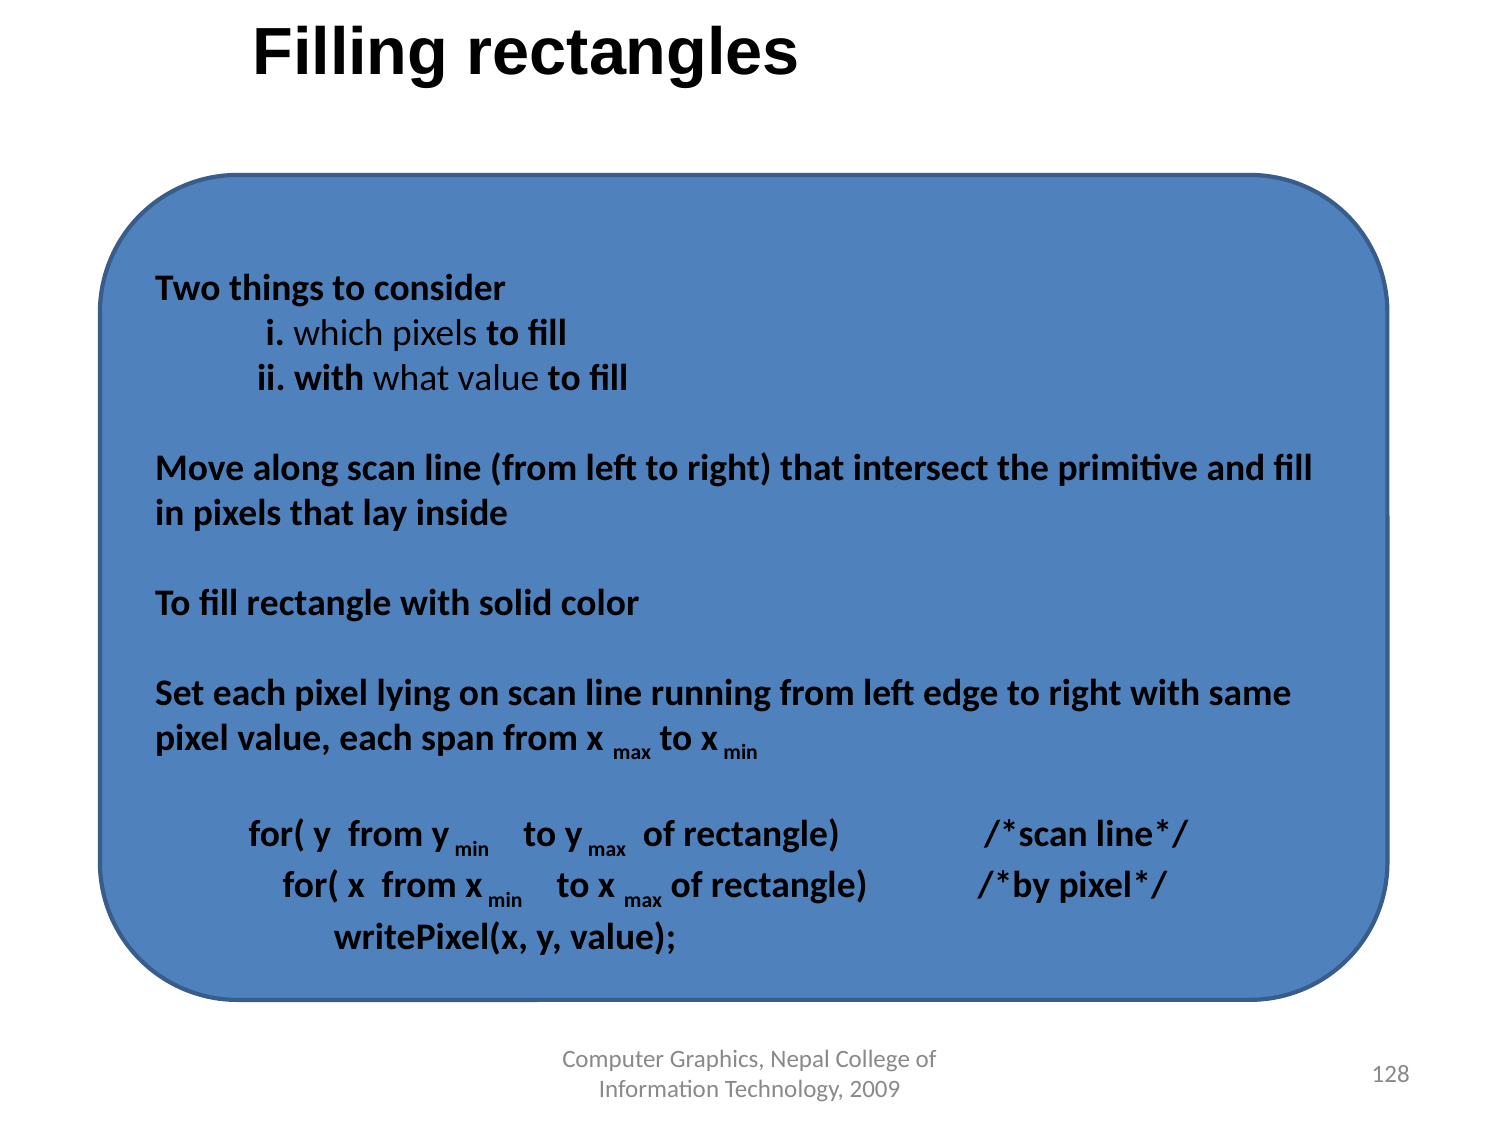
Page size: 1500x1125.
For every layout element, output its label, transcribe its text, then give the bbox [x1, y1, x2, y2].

text_box Filling rectangles [237, 0, 821, 95]
text_box Computer Graphics, Nepal College of Information Technology, 2009 [512, 1042, 988, 1103]
text_box Two things to consider i. which pixels to fill ii. with what value to fill Move along scan line (from left to right) that intersect the primitive and fill in pixels that lay inside To fill rectangle with solid color Set each pixel lying on scan line running from left edge to right with same pixel value, each span from x max to x min for( y from y min to y max of rectangle) /*scan line*/ for( x from x min to x max of rectangle) /*by pixel*/ writePixel(x, y, value); [99, 174, 1388, 1000]
text_box ‹#› [1074, 1042, 1425, 1103]
